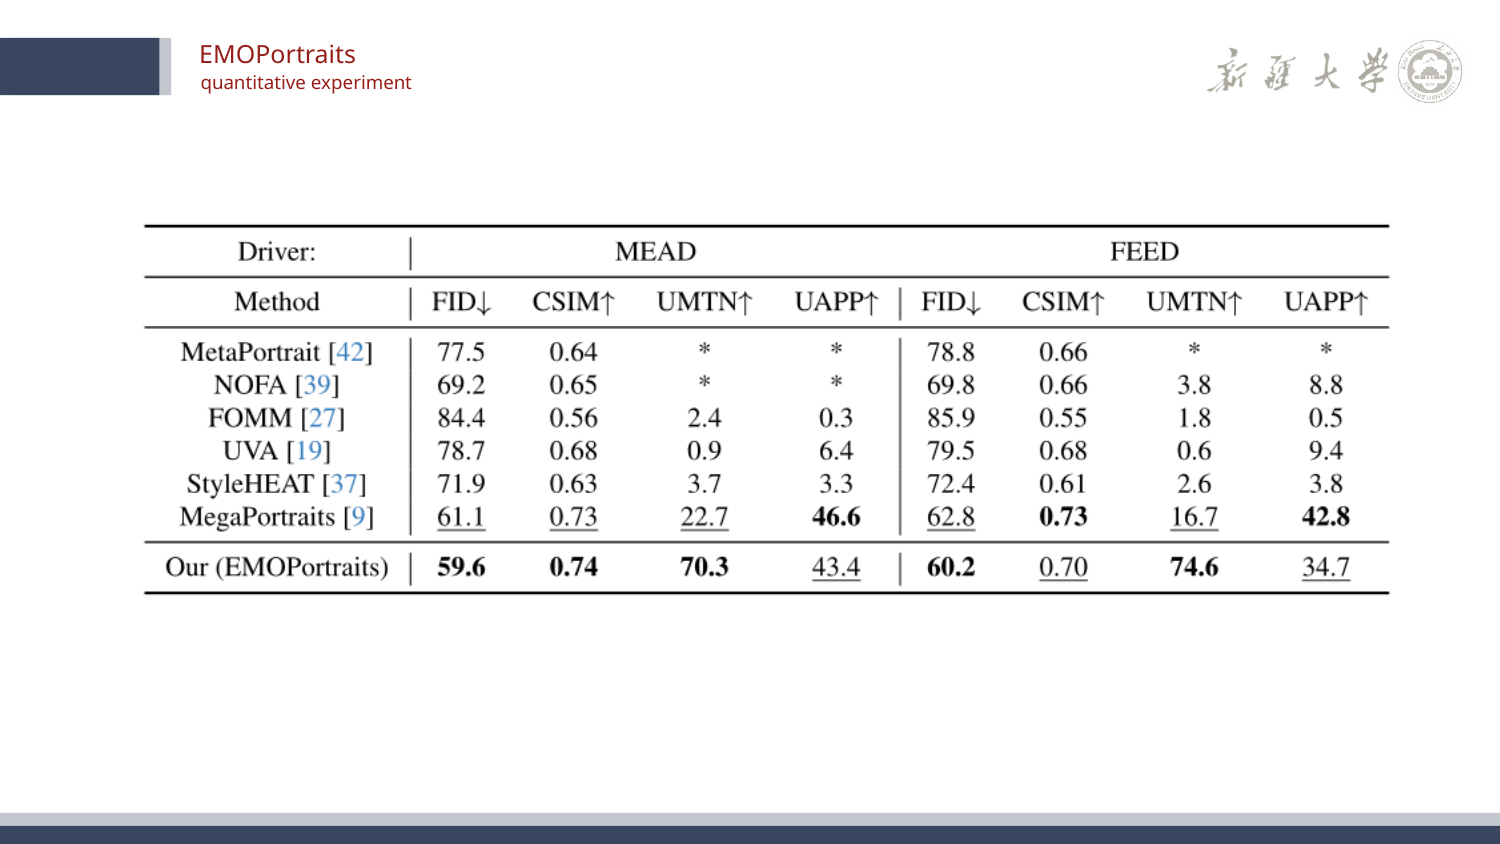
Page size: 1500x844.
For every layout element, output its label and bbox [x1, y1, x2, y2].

text_box [0, 33, 1500, 844]
picture [100, 197, 1422, 609]
